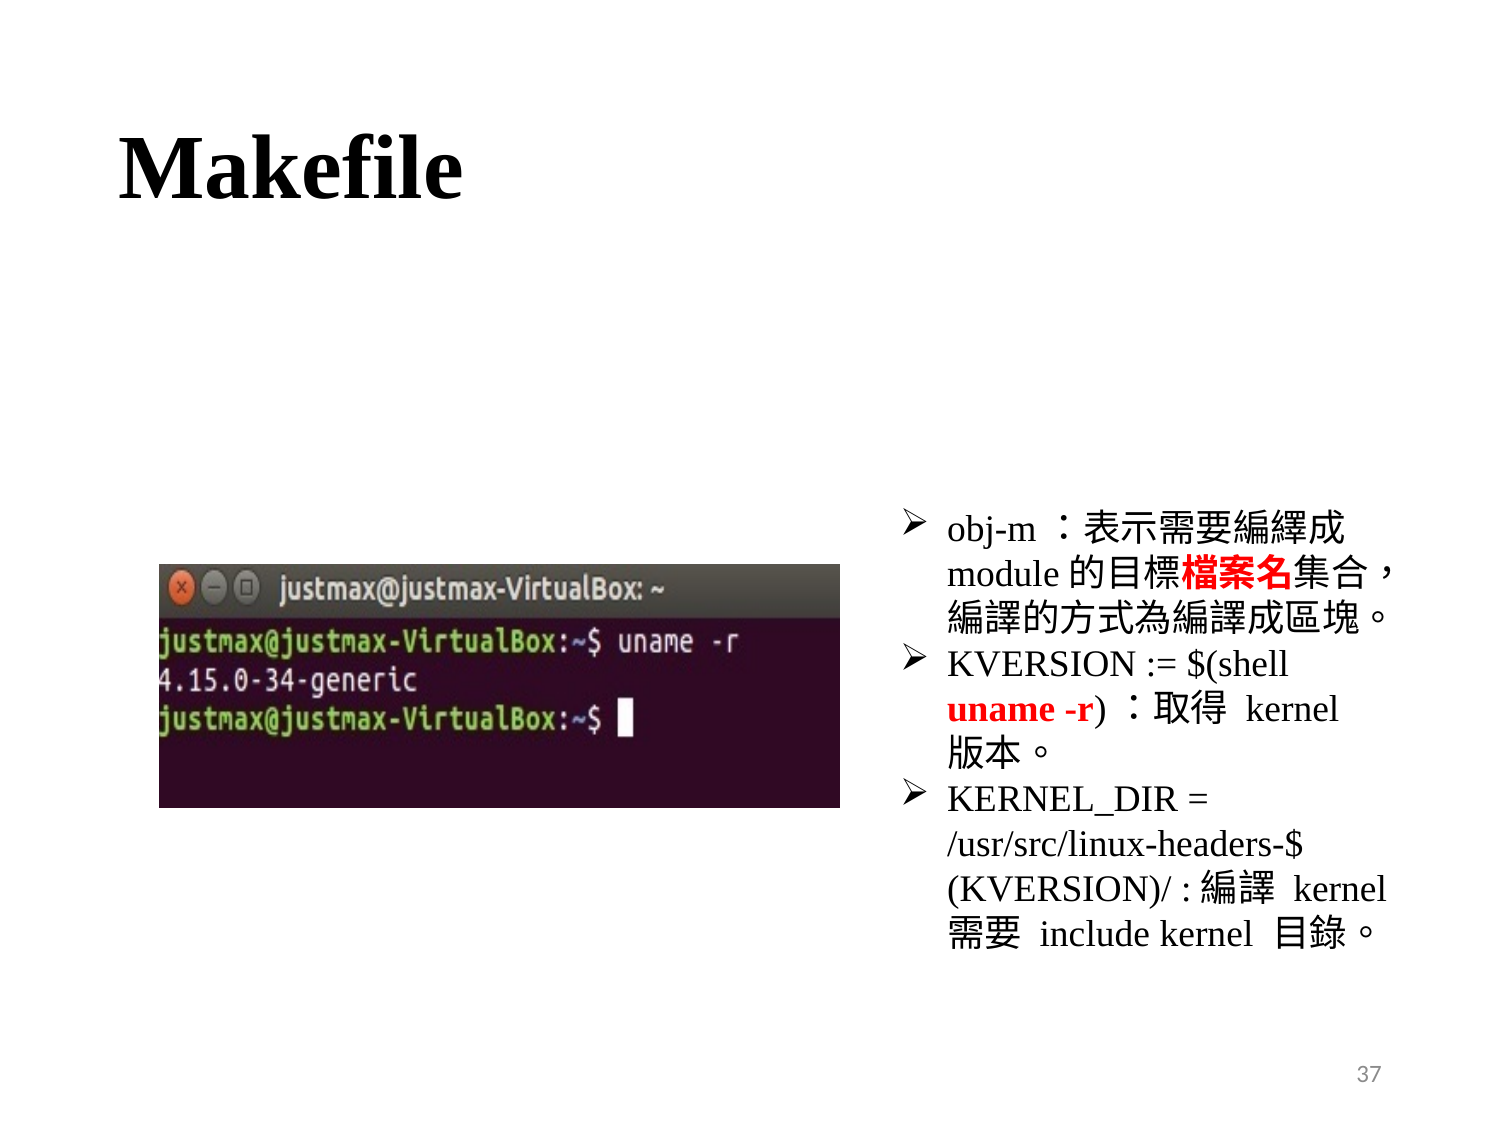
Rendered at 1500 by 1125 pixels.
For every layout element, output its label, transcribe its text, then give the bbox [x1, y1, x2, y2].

slide_number 37 [1059, 1042, 1397, 1103]
title Makefile [103, 59, 1397, 278]
picture [159, 564, 840, 808]
text_box obj-m：表示需要編繹成module的目標檔案名集合，編譯的方式為編譯成區塊。 KVERSION := $(shell uname -r)：取得 kernel 版本。 KERNEL_DIR = /usr/src/linux-headers-$(KVERSION)/ :編譯 kernel 需要 include kernel 目錄。 [885, 496, 1409, 962]
